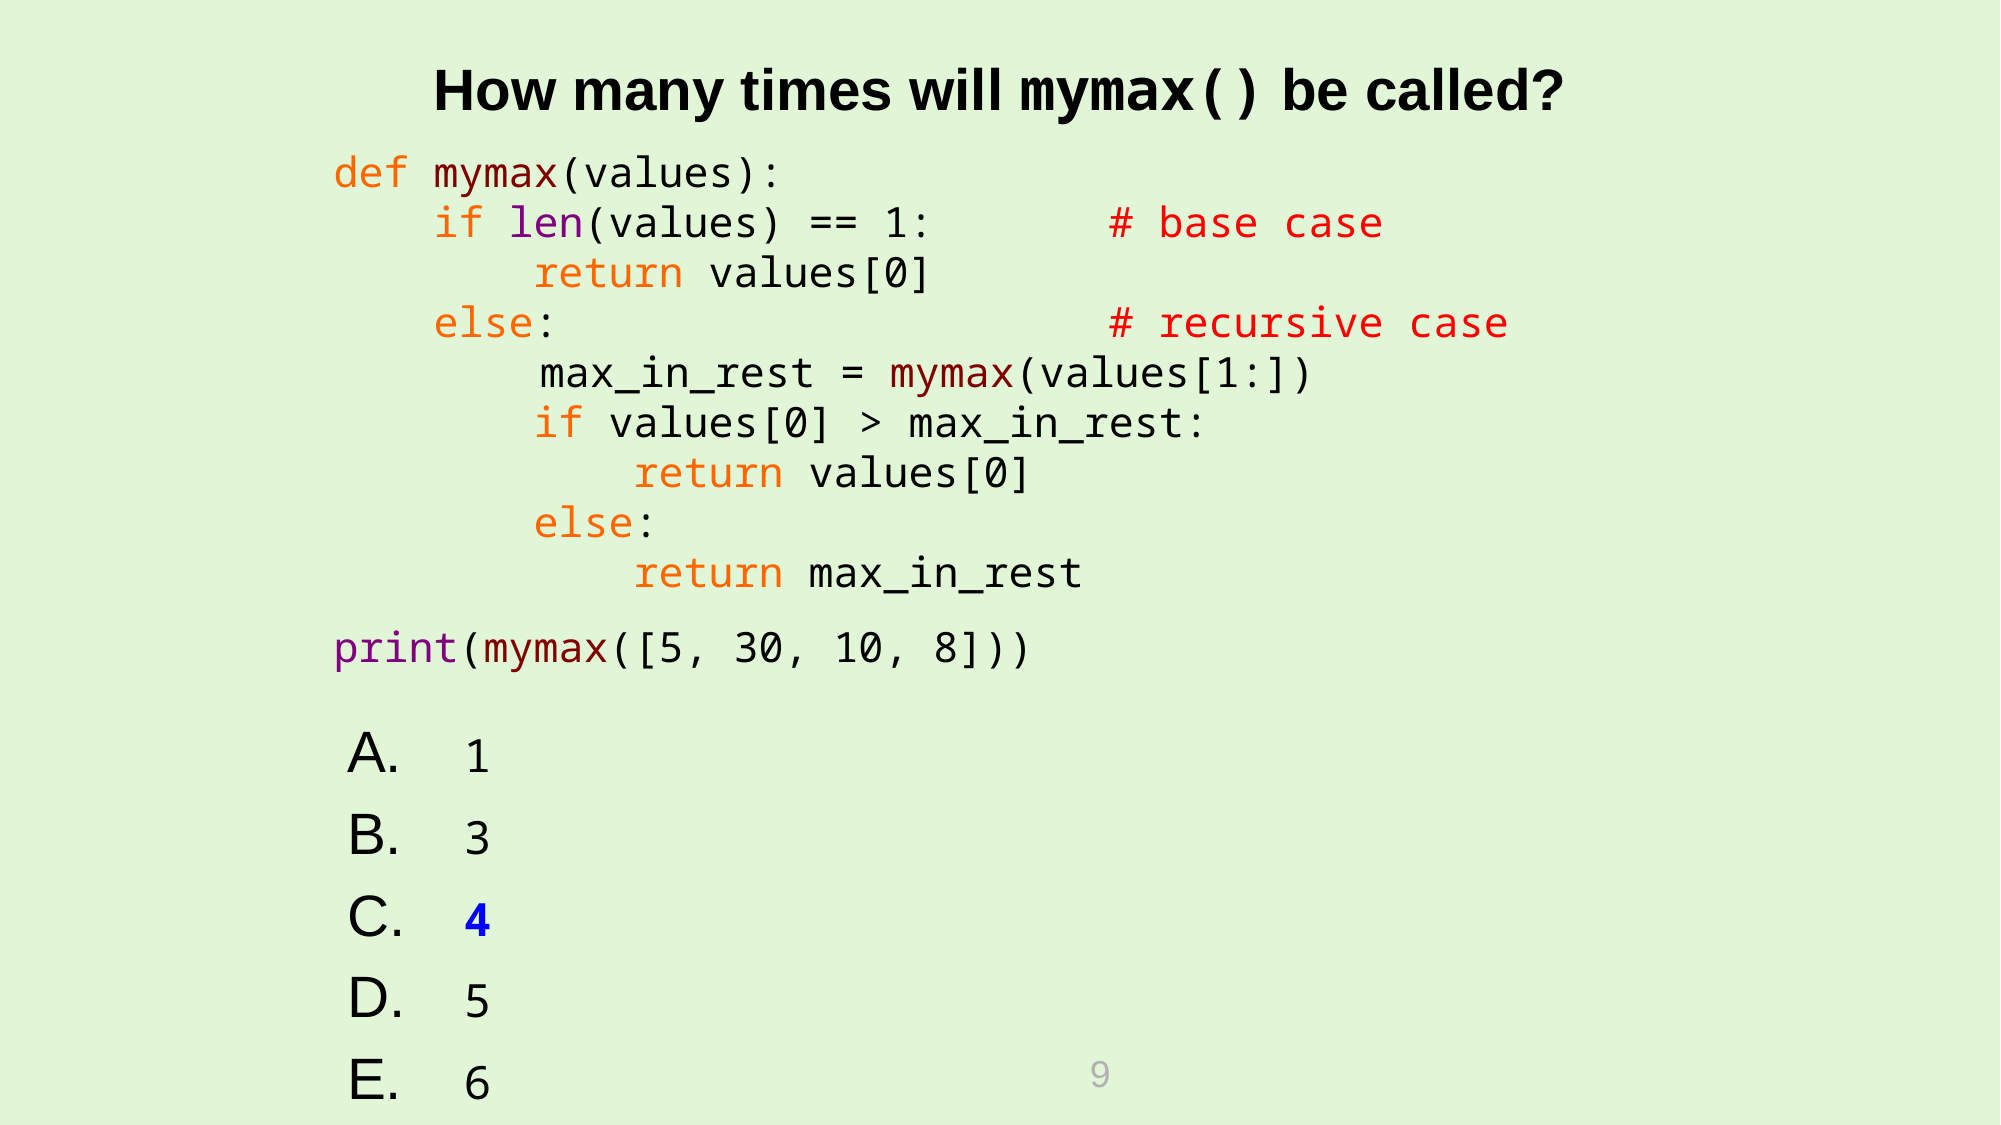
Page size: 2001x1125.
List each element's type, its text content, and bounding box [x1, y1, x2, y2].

list def mymax(values): if len(values) == 1: # base case return values[0] else: # recursive case max_in_rest = mymax(values[1:]) if values[0] > max_in_rest: return values[0] else: return max_in_rest print(mymax([5, 30, 10, 8])) [318, 138, 1529, 618]
title How many times will mymax() be called? [99, 12, 1900, 163]
slide_number 9 [1074, 1042, 1425, 1103]
text_box 1 3 4 5 6 [332, 706, 1570, 1125]
